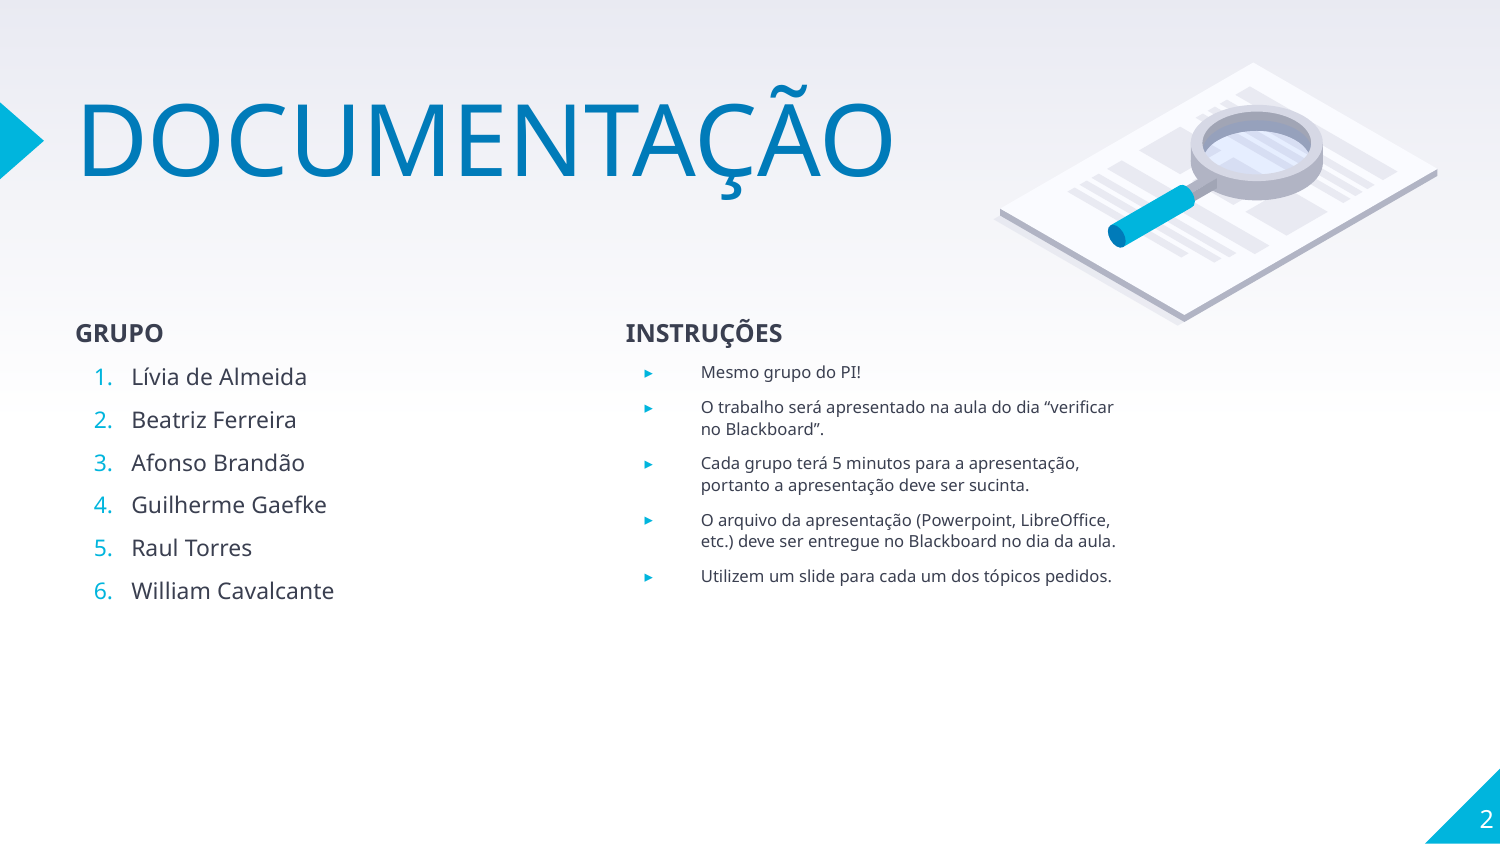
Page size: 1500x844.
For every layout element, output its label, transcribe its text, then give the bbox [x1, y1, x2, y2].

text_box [993, 62, 1438, 326]
slide_number 2 [1418, 760, 1494, 838]
title DOCUMENTAÇÃO [75, 99, 988, 277]
list GRUPO Lívia de Almeida Beatriz Ferreira Afonso Brandão Guilherme Gaefke Raul Torres William Cavalcante [75, 314, 575, 664]
list INSTRUÇÕES Mesmo grupo do PI! O trabalho será apresentado na aula do dia “verificar no Blackboard”. Cada grupo terá 5 minutos para a apresentação, portanto a apresentação deve ser sucinta. O arquivo da apresentação (Powerpoint, LibreOffice, etc.) deve ser entregue no Blackboard no dia da aula. Utilizem um slide para cada um dos tópicos pedidos. [625, 314, 1126, 664]
